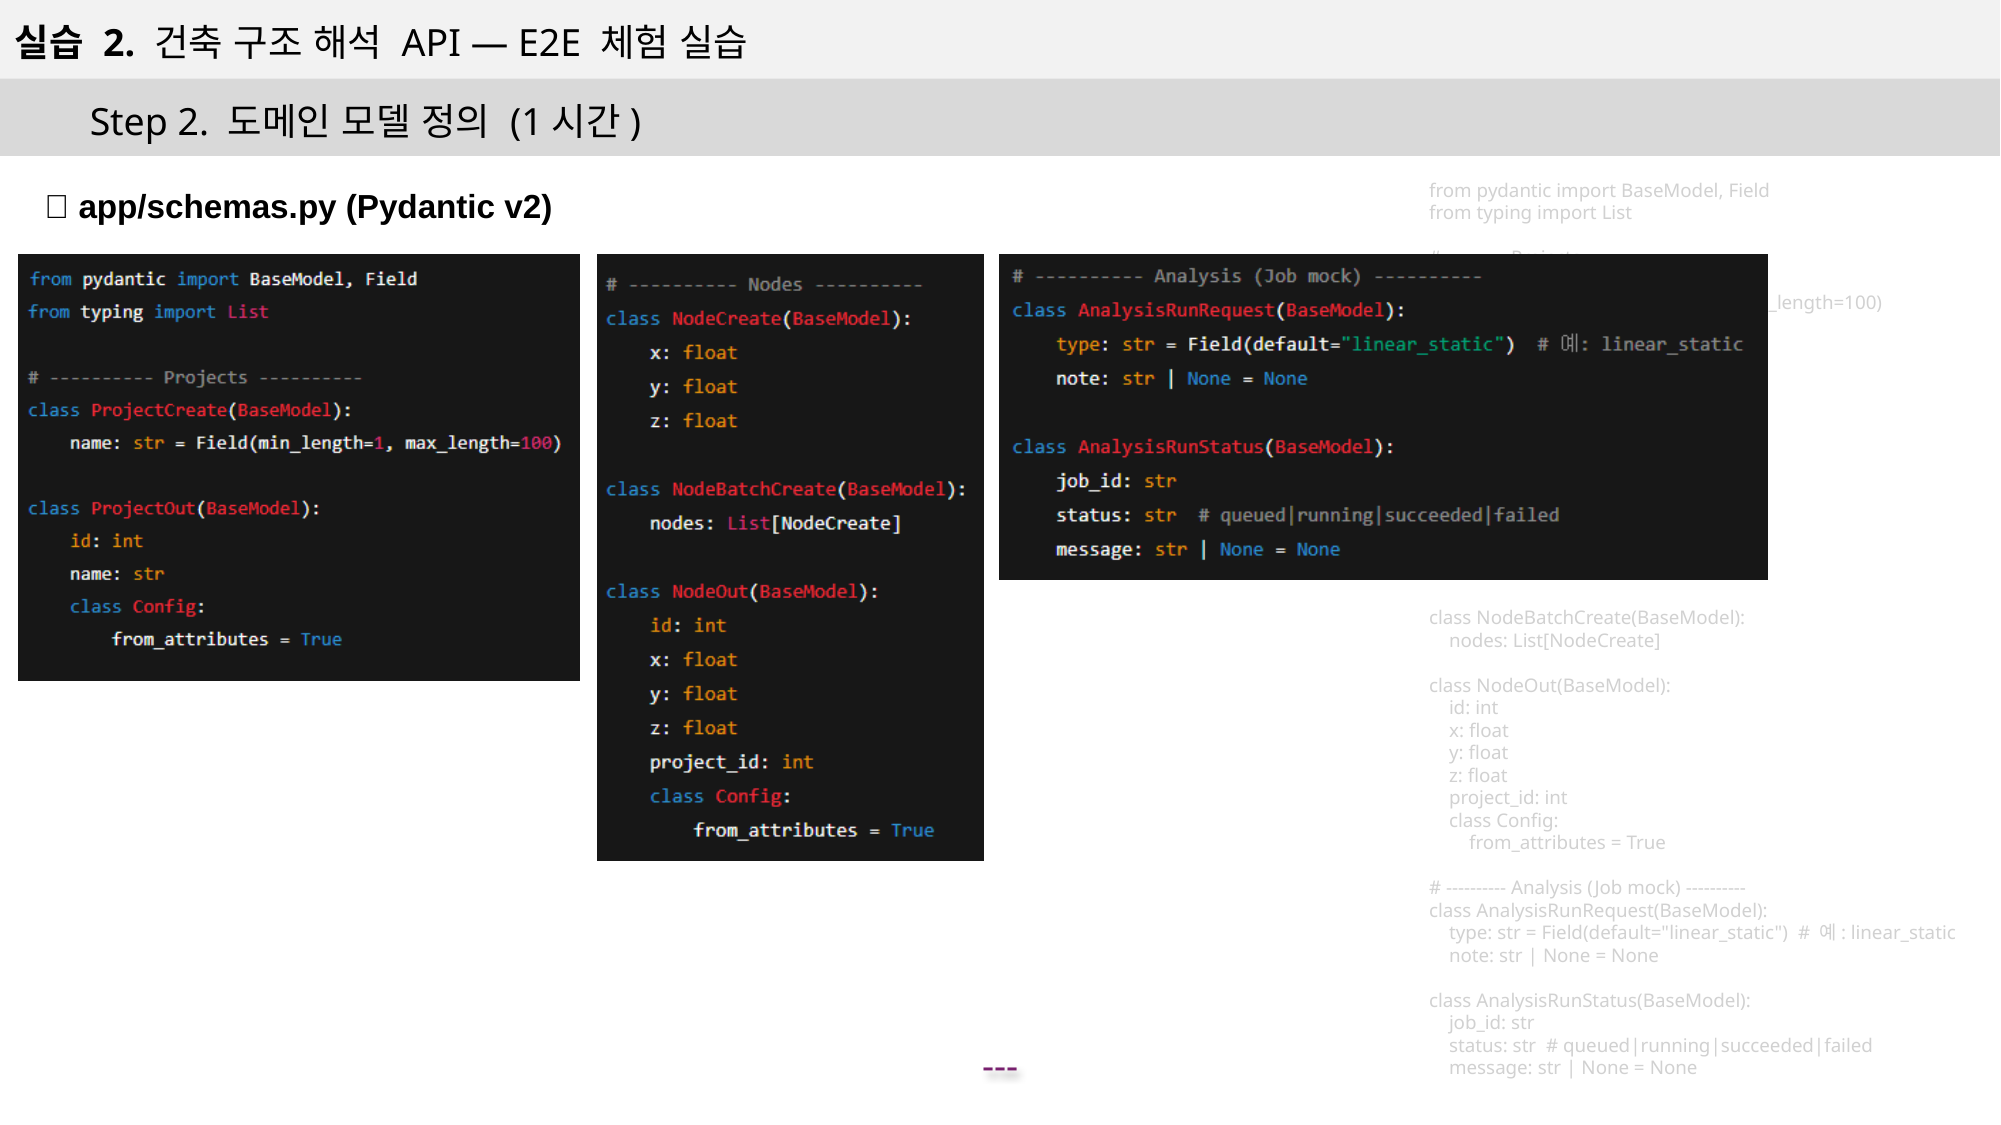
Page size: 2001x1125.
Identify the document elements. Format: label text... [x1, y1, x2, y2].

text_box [0, 0, 2000, 157]
picture [17, 254, 580, 681]
picture [596, 254, 984, 862]
text_box from pydantic import BaseModel, Field from typing import List # ---------- Projects ---------- class ProjectCreate(BaseModel): name: str = Field(min_length=1, max_length=100) class ProjectOut(BaseModel): id: int name: str class Config: from_attributes = True # ---------- Nodes ---------- class NodeCreate(BaseModel): x: float y: float z: float class NodeBatchCreate(BaseModel): nodes: List[NodeCreate] class NodeOut(BaseModel): id: int x: float y: float z: float project_id: int class Config: from_attributes = True # ---------- Analysis (Job mock) ---------- class AnalysisRunRequest(BaseModel): type: str = Field(default="linear_static") # 예: linear_static note: str | None = None class AnalysisRunStatus(BaseModel): job_id: str status: str # queued|running|succeeded|failed message: str | None = None [1414, 171, 1990, 1087]
text_box --- [0, 1034, 2000, 1095]
text_box 🧾 app/schemas.py (Pydantic v2) [29, 178, 569, 233]
picture [999, 254, 1768, 581]
